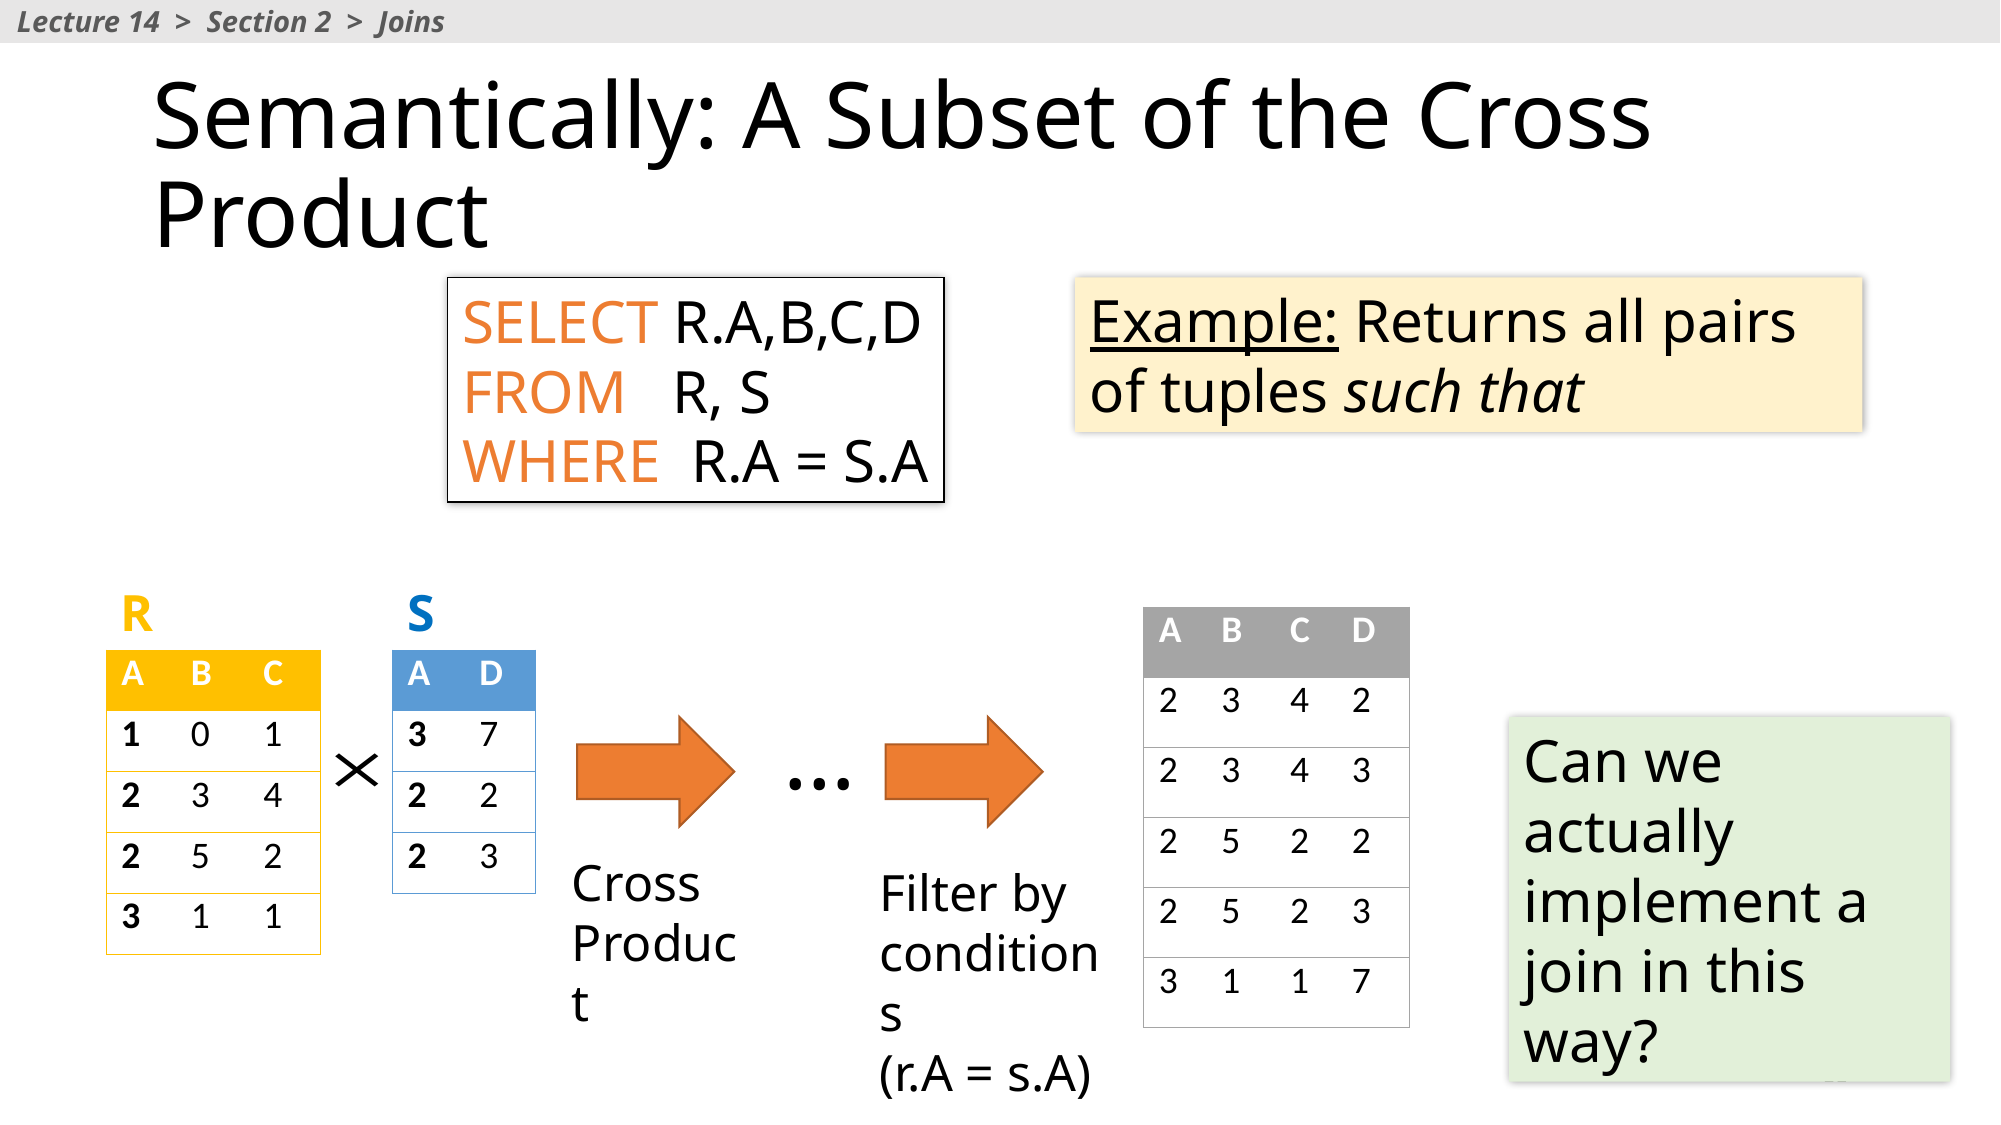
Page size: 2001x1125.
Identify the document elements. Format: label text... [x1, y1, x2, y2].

text_box … [768, 691, 871, 816]
table_cell 2 [107, 833, 176, 893]
table_cell 2 [1144, 888, 1206, 957]
table_header A [393, 651, 464, 710]
table_cell 2 [107, 772, 176, 832]
table_cell 1 [1206, 958, 1275, 1027]
table_cell 1 [107, 711, 176, 771]
text_box Cross Product [557, 844, 755, 1040]
table_cell 7 [1337, 958, 1409, 1027]
table_cell 0 [176, 711, 248, 771]
table_cell 3 [176, 772, 248, 832]
table_cell 2 [393, 772, 464, 832]
table_cell 3 [1337, 888, 1409, 957]
table_cell 3 [1144, 958, 1206, 1027]
table_cell 2 [1275, 818, 1337, 887]
text_box SELECT R.A,B,C,D FROM R, S WHERE R.A = S.A [447, 277, 944, 502]
title Semantically: A Subset of the Cross Product [137, 59, 1863, 278]
table_cell 5 [1206, 888, 1275, 957]
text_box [0, 0, 2000, 47]
table_cell 3 [1206, 678, 1275, 747]
table_cell 3 [1206, 748, 1275, 817]
table_cell 3 [107, 894, 176, 954]
table_cell 5 [1206, 818, 1275, 887]
table_header A [107, 651, 176, 710]
table_header D [1337, 608, 1409, 677]
text_box Filter by conditions (r.A = s.A) [865, 853, 1121, 1109]
table_header C [1275, 608, 1337, 677]
table_cell 5 [176, 833, 248, 893]
text_box Can we actually implement a join in this way? [1509, 716, 1951, 1082]
table_cell 1 [1275, 958, 1337, 1027]
table_cell 2 [1337, 678, 1409, 747]
table_cell 1 [248, 711, 320, 771]
table_cell 2 [1275, 888, 1337, 957]
slide_number 11 [1412, 1042, 1863, 1103]
table_cell 7 [464, 711, 535, 771]
table_cell 2 [1144, 748, 1206, 817]
table_cell 4 [1275, 678, 1337, 747]
table_cell 1 [176, 894, 248, 954]
text_box [576, 714, 736, 829]
text_box R [105, 574, 169, 649]
text_box [884, 714, 1045, 829]
table_header B [1206, 608, 1275, 677]
table_cell 2 [1144, 678, 1206, 747]
table_cell 1 [248, 894, 320, 954]
table_cell 4 [1275, 748, 1337, 817]
table_header A [1144, 608, 1206, 677]
text_box S [392, 574, 450, 649]
table_header B [176, 651, 248, 710]
table_cell 3 [393, 711, 464, 771]
table_header C [248, 651, 320, 710]
table_cell 2 [1337, 818, 1409, 887]
table_cell 3 [464, 833, 535, 893]
table_cell 2 [1144, 818, 1206, 887]
table_cell 2 [393, 833, 464, 893]
table_cell 3 [1337, 748, 1409, 817]
table_cell 2 [464, 772, 535, 832]
table_header D [464, 651, 535, 710]
table_cell 2 [248, 833, 320, 893]
table_cell 4 [248, 772, 320, 832]
